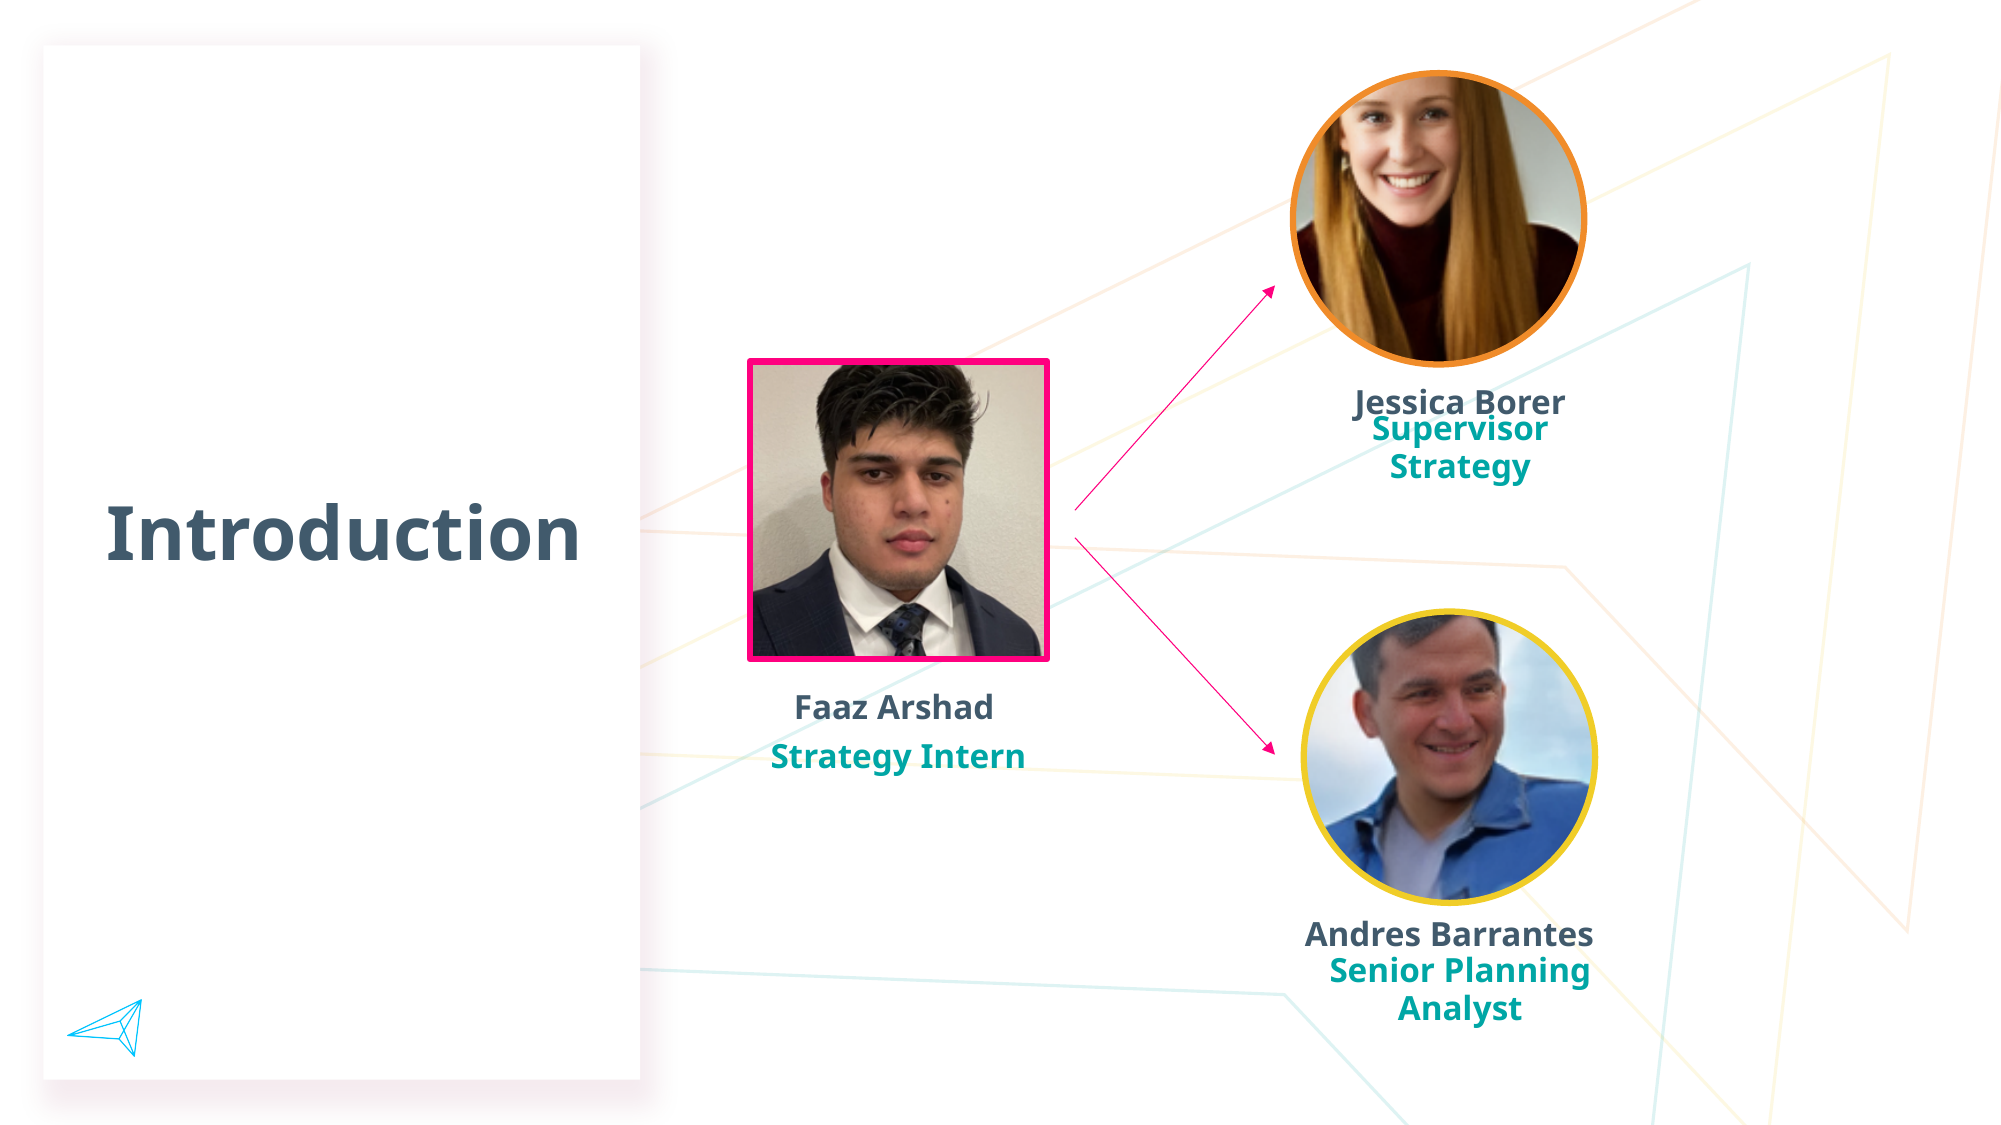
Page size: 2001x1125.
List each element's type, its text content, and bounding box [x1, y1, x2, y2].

picture [122, 1011, 133, 1026]
list Faaz Arshad [752, 689, 1045, 728]
picture [67, 999, 138, 1034]
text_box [1074, 285, 1275, 511]
list Strategy Intern [752, 738, 1045, 777]
picture [134, 1010, 142, 1057]
title Introduction [106, 320, 623, 755]
picture [1292, 73, 1585, 365]
picture [126, 1008, 139, 1049]
picture [86, 1006, 132, 1029]
picture [752, 364, 1045, 656]
text_box Supervisor Strategy [1314, 410, 1607, 487]
picture [121, 1035, 129, 1047]
picture [67, 1023, 132, 1057]
text_box Senior Planning Analyst [1292, 952, 1629, 1028]
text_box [1074, 537, 1275, 755]
text_box Jessica Borer [1314, 384, 1607, 410]
text_box Andres Barrantes [1303, 916, 1596, 952]
picture [1303, 611, 1596, 903]
